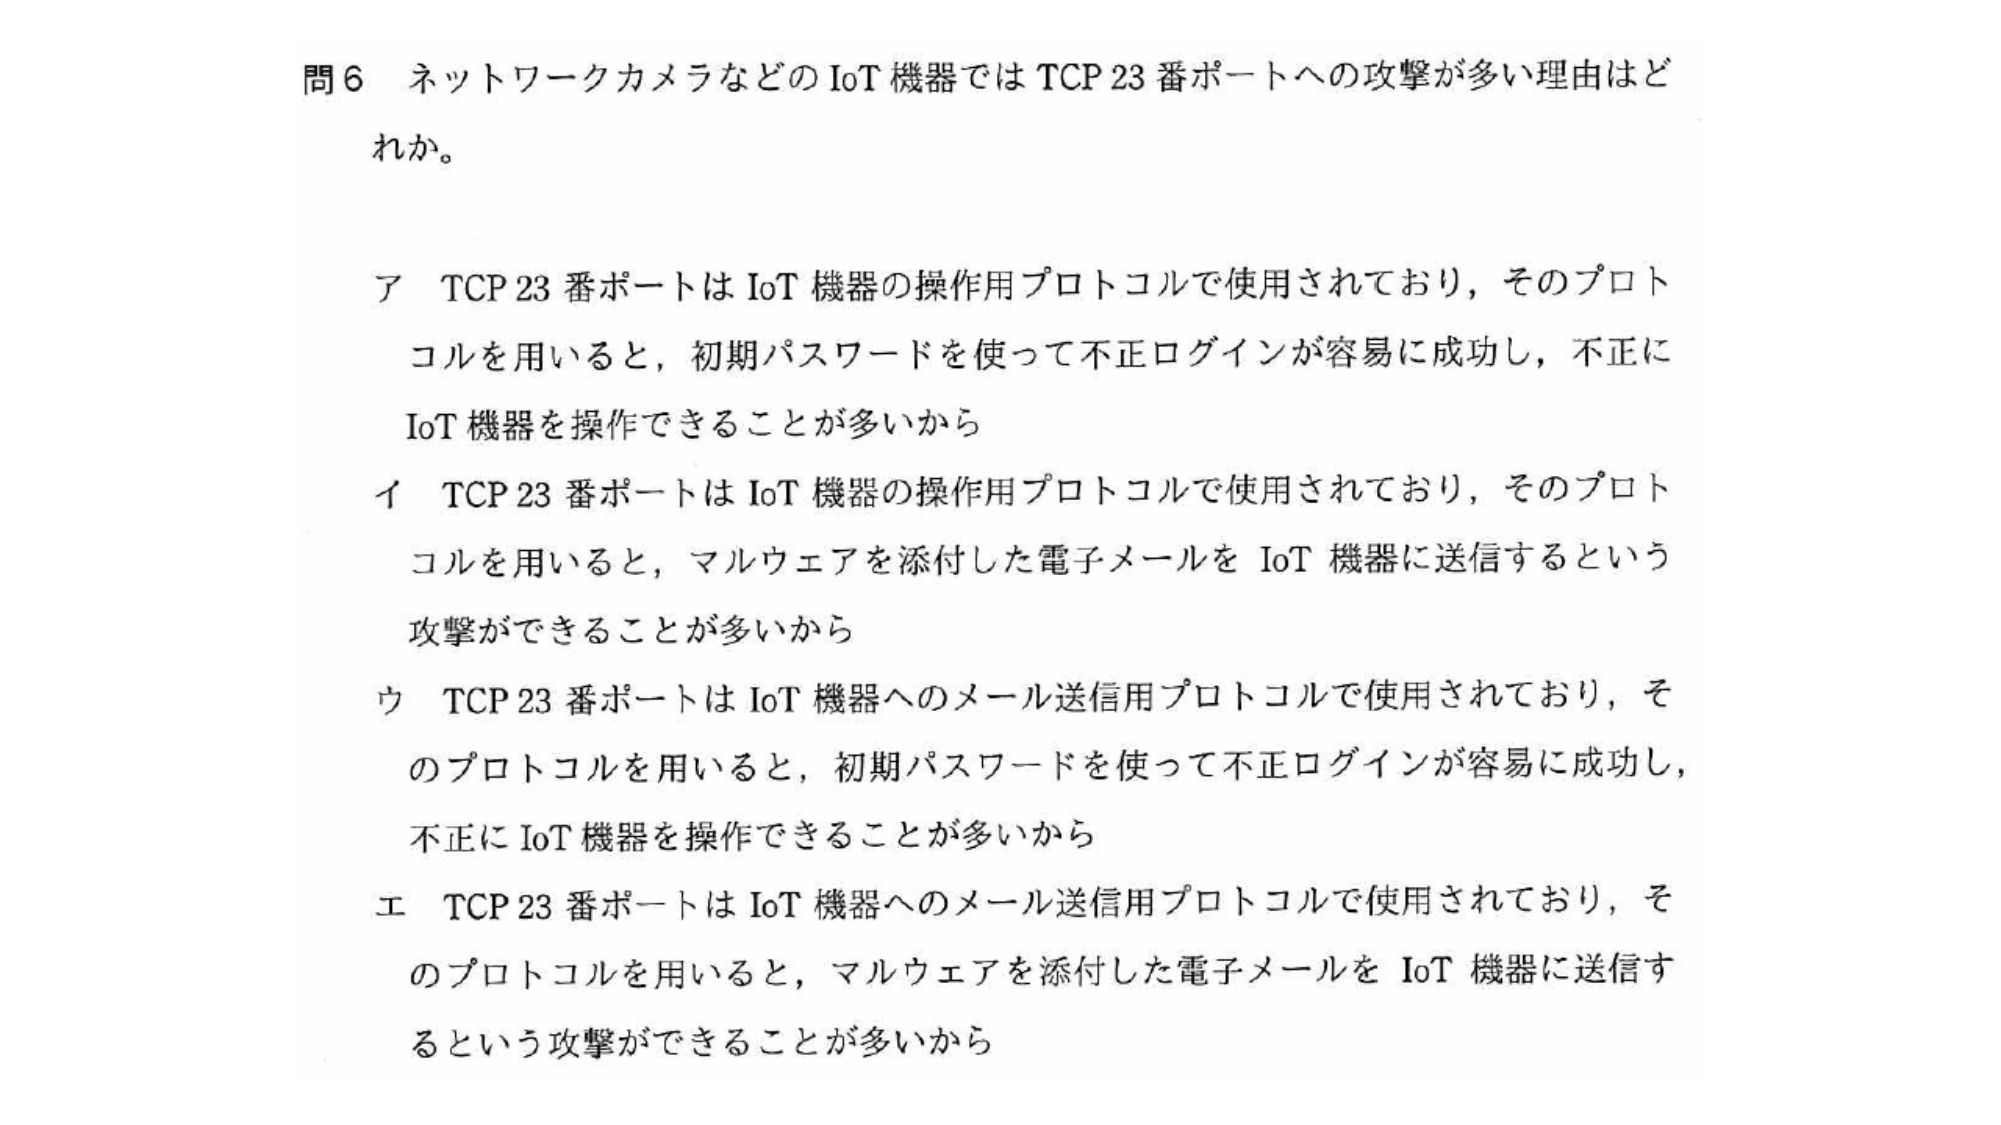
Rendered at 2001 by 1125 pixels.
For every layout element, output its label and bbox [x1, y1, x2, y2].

picture [291, 42, 1709, 1083]
